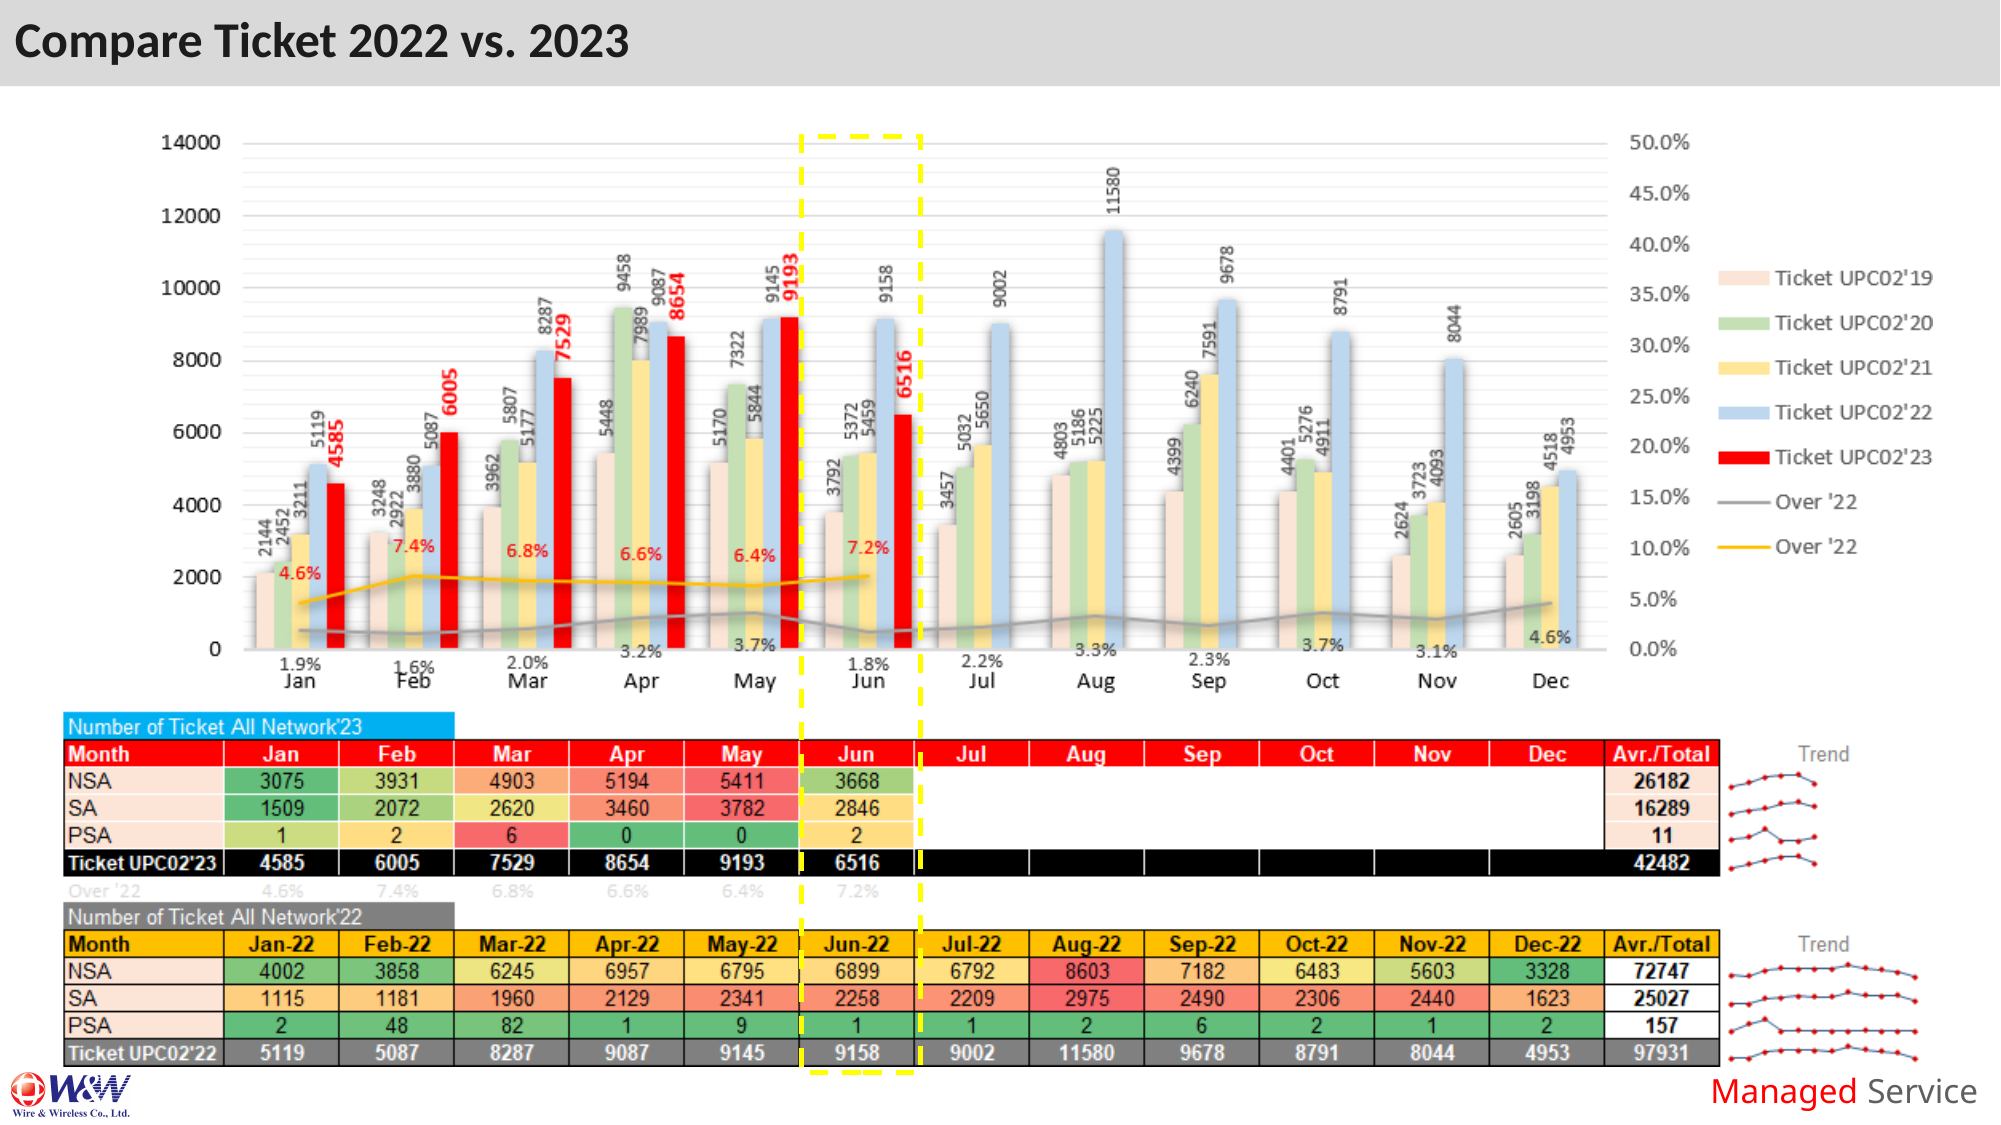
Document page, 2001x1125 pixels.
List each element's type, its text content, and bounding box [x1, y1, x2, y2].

text_box Compare Ticket 2022 vs. 2023 [14, 21, 1093, 81]
text_box [0, 0, 2000, 87]
text_box Managed Service [1695, 1063, 2000, 1118]
picture [62, 89, 1933, 1067]
text_box [800, 1067, 922, 1074]
picture [11, 1072, 131, 1118]
